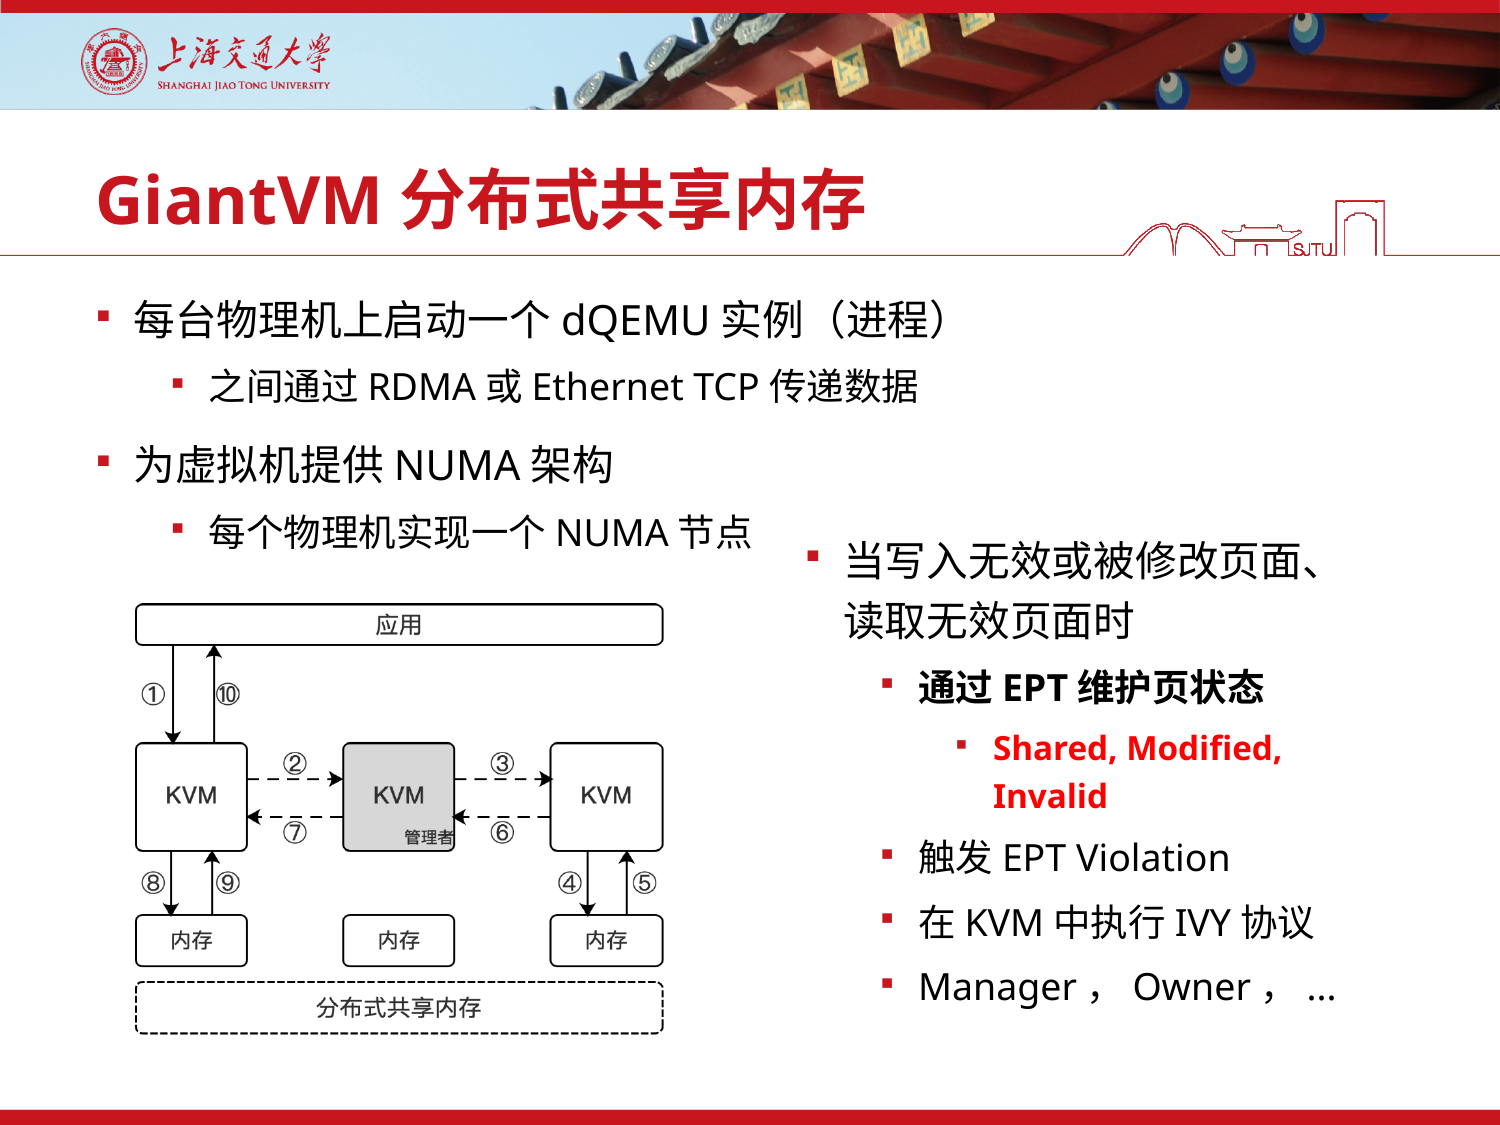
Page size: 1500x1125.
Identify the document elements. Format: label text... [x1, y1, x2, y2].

picture [0, 0, 1500, 110]
title GiantVM分布式共享内存 [81, 159, 1455, 254]
picture [126, 588, 679, 1050]
list 每台物理机上启动一个dQEMU实例（进程） 之间通过RDMA或Ethernet TCP传递数据 为虚拟机提供NUMA架构 每个物理机实现一个NUMA节点 [81, 276, 1455, 1084]
picture [0, 200, 1500, 256]
text_box 当写入无效或被修改页面、读取无效页面时 通过EPT维护页状态 Shared, Modified, Invalid 触发EPT Violation 在KVM中执行IVY协议 Manager，Owner，... [790, 516, 1387, 1084]
